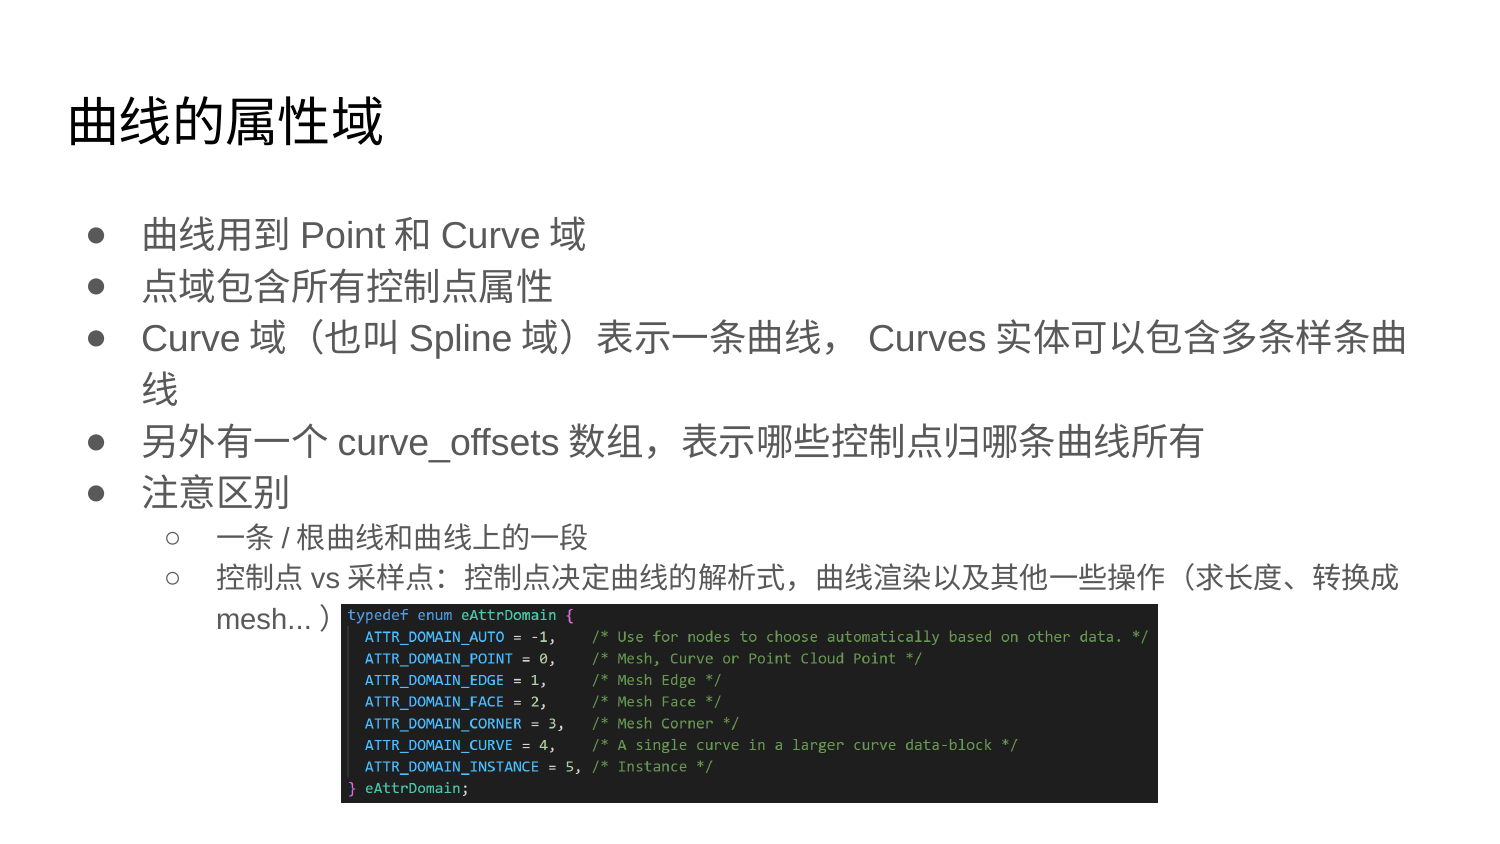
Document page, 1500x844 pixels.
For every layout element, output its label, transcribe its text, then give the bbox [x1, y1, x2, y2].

list 曲线用到Point和Curve域 点域包含所有控制点属性 Curve域（也叫Spline域）表示一条曲线，Curves实体可以包含多条样条曲线 另外有一个curve_offsets数组，表示哪些控制点归哪条曲线所有 注意区别 一条/根曲线和曲线上的一段 控制点vs采样点：控制点决定曲线的解析式，曲线渲染以及其他一些操作（求长度、转换成mesh...）需要对曲线采样 [51, 189, 1449, 750]
picture [341, 604, 1159, 803]
title 曲线的属性域 [51, 72, 1449, 167]
